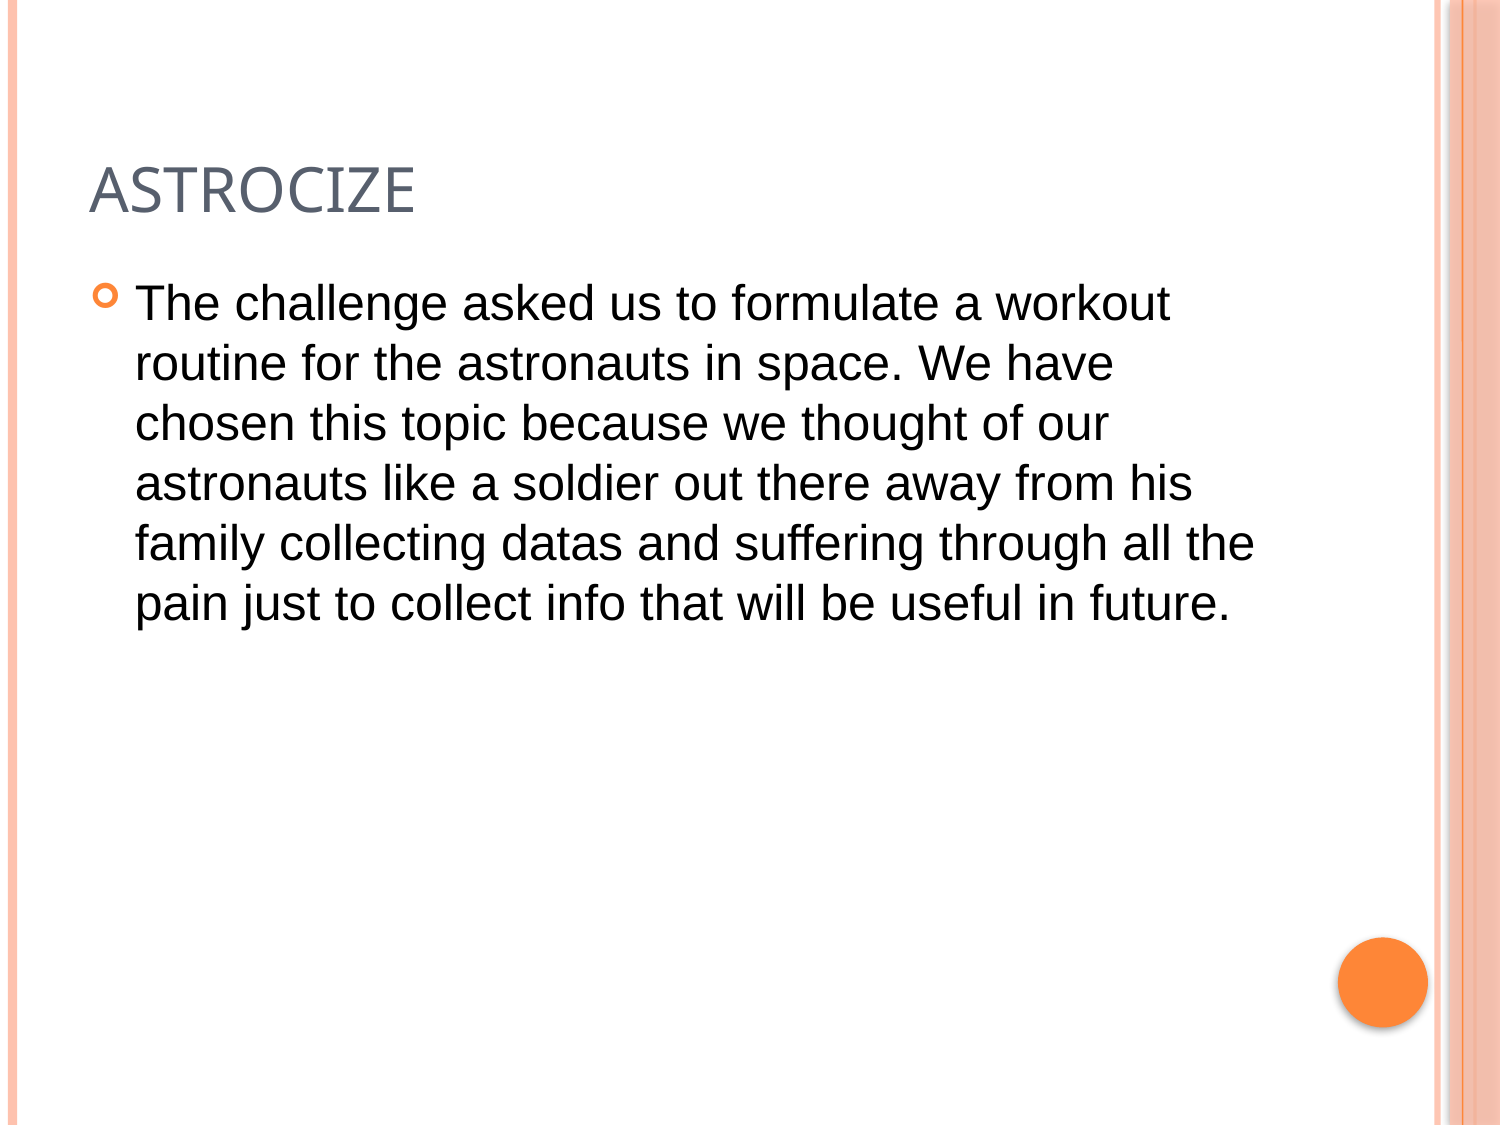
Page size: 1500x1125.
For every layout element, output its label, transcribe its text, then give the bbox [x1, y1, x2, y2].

title ASTROCIZE [75, 45, 1300, 233]
list The challenge asked us to formulate a workout routine for the astronauts in space. We have chosen this topic because we thought of our astronauts like a soldier out there away from his family collecting datas and suffering through all the pain just to collect info that will be useful in future. [75, 262, 1300, 1062]
